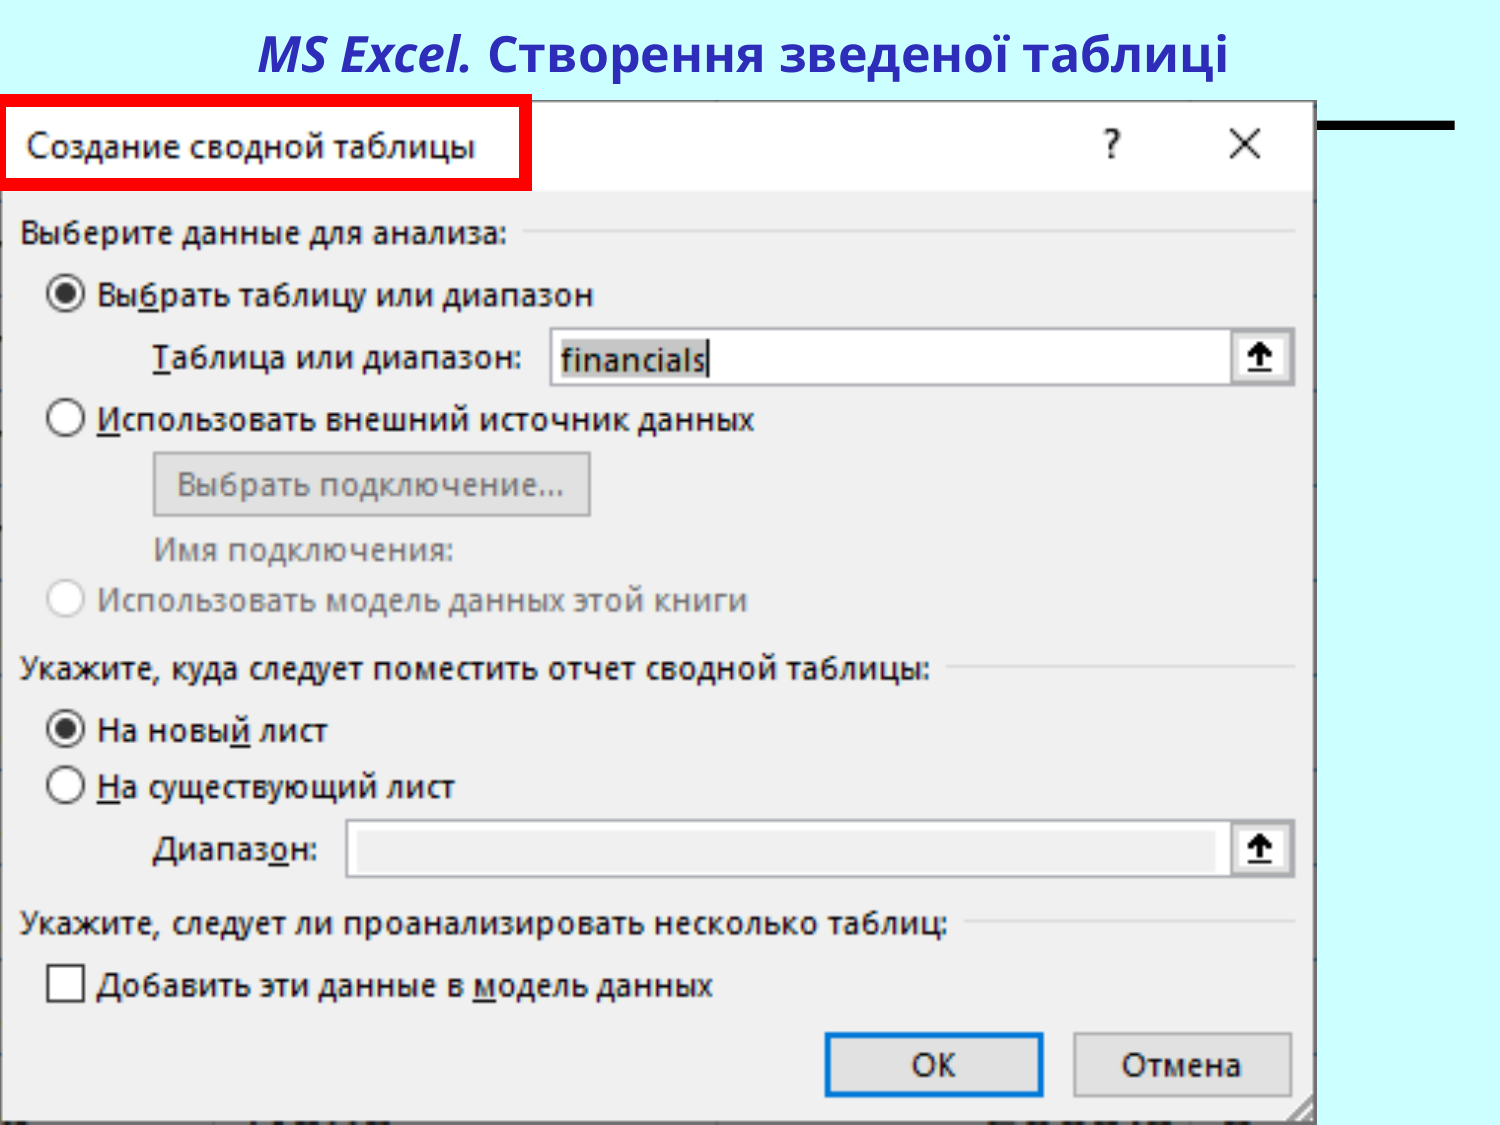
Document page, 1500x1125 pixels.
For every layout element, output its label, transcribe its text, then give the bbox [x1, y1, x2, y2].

picture [0, 100, 1317, 1125]
text_box MS Excel. Створення зведеної таблиці [37, 0, 1450, 113]
